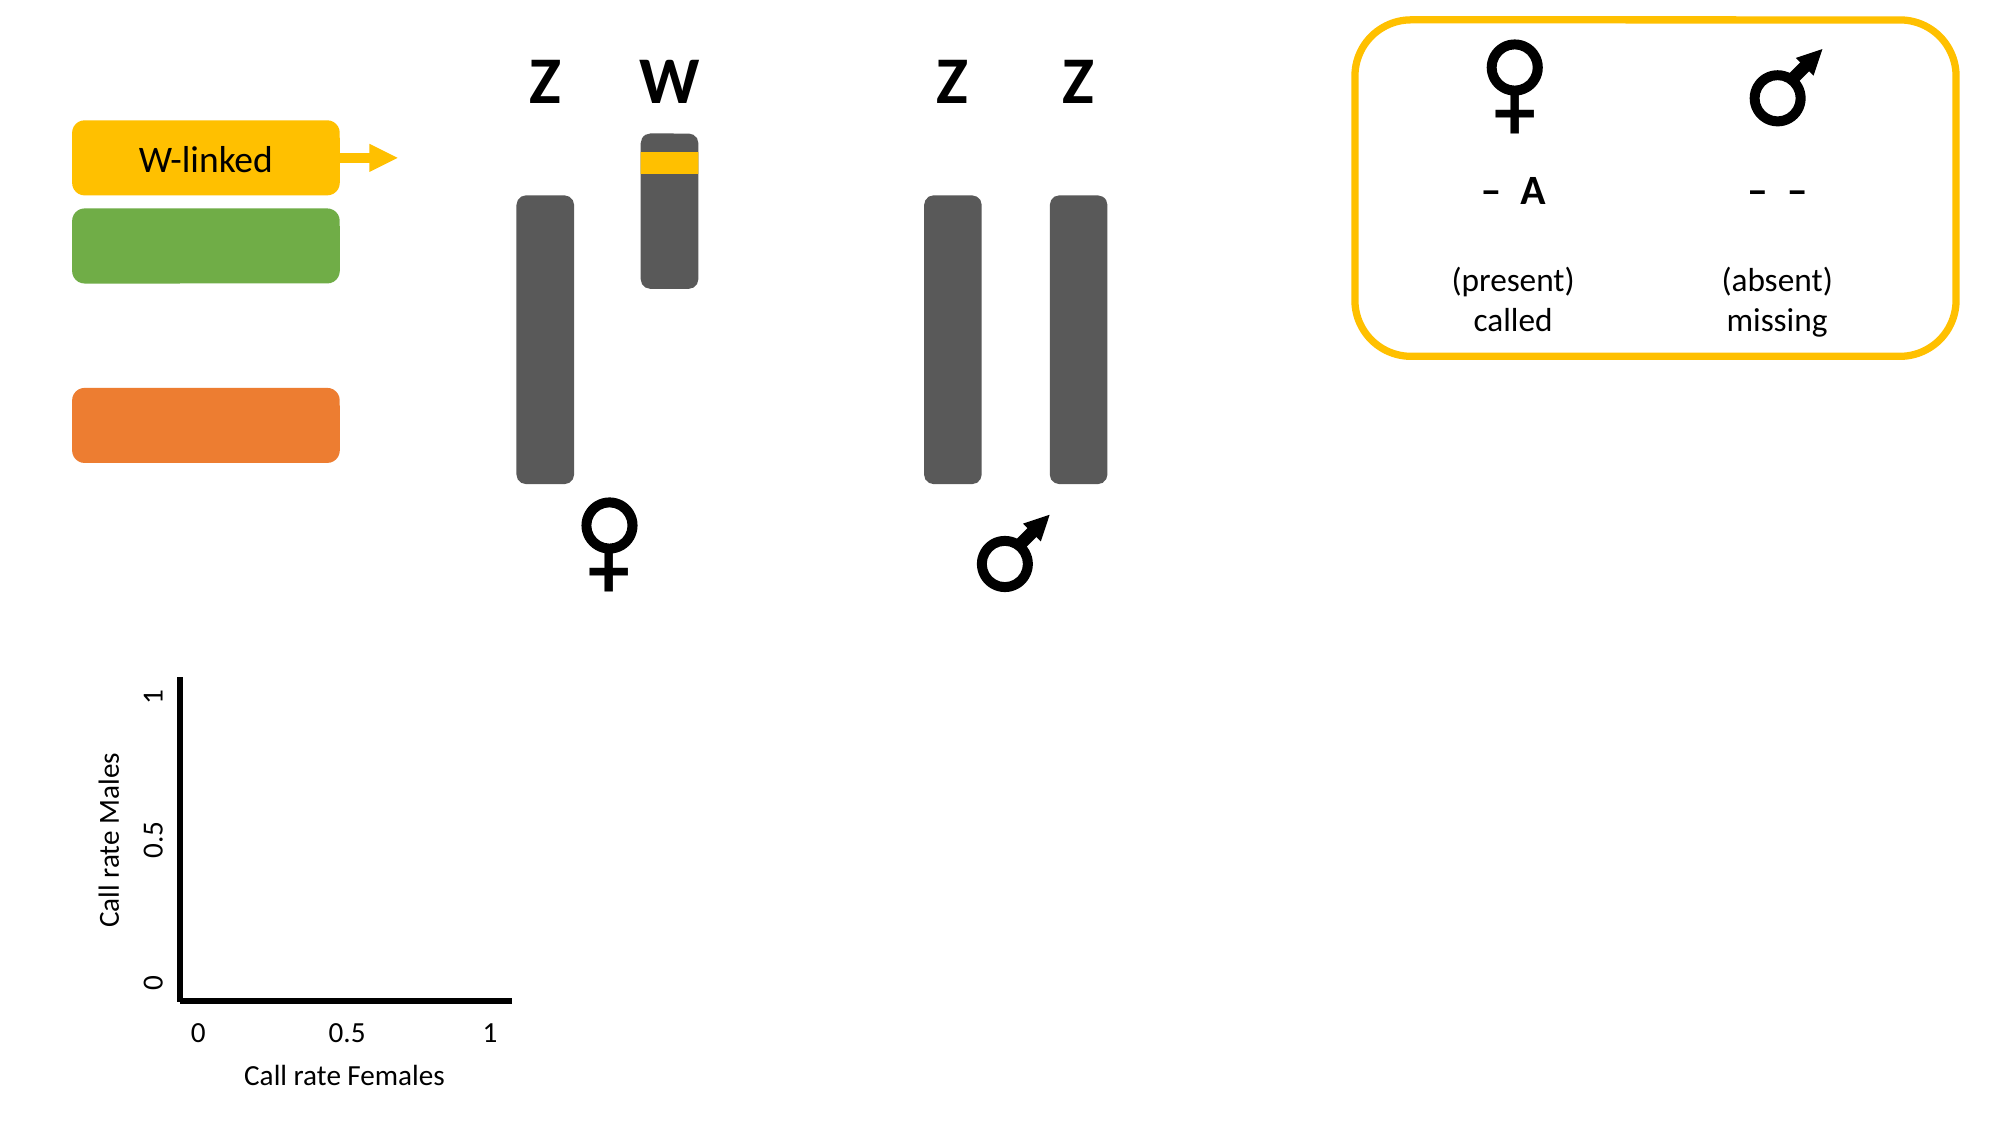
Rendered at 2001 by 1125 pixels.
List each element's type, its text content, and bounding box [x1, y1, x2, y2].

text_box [1404, 39, 1623, 348]
text_box Z [922, 28, 984, 124]
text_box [82, 672, 518, 1100]
text_box [639, 132, 700, 290]
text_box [72, 120, 398, 196]
text_box [923, 194, 983, 486]
text_box W [624, 28, 715, 124]
text_box [515, 194, 576, 486]
text_box Z [1047, 28, 1110, 124]
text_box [565, 497, 654, 625]
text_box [976, 514, 1050, 593]
text_box [640, 151, 699, 175]
text_box [1048, 194, 1109, 486]
text_box [1353, 18, 1958, 358]
text_box Z [514, 28, 577, 124]
text_box [71, 386, 341, 465]
text_box [137, 117, 1863, 1008]
text_box [71, 207, 341, 285]
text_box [1695, 49, 1860, 348]
